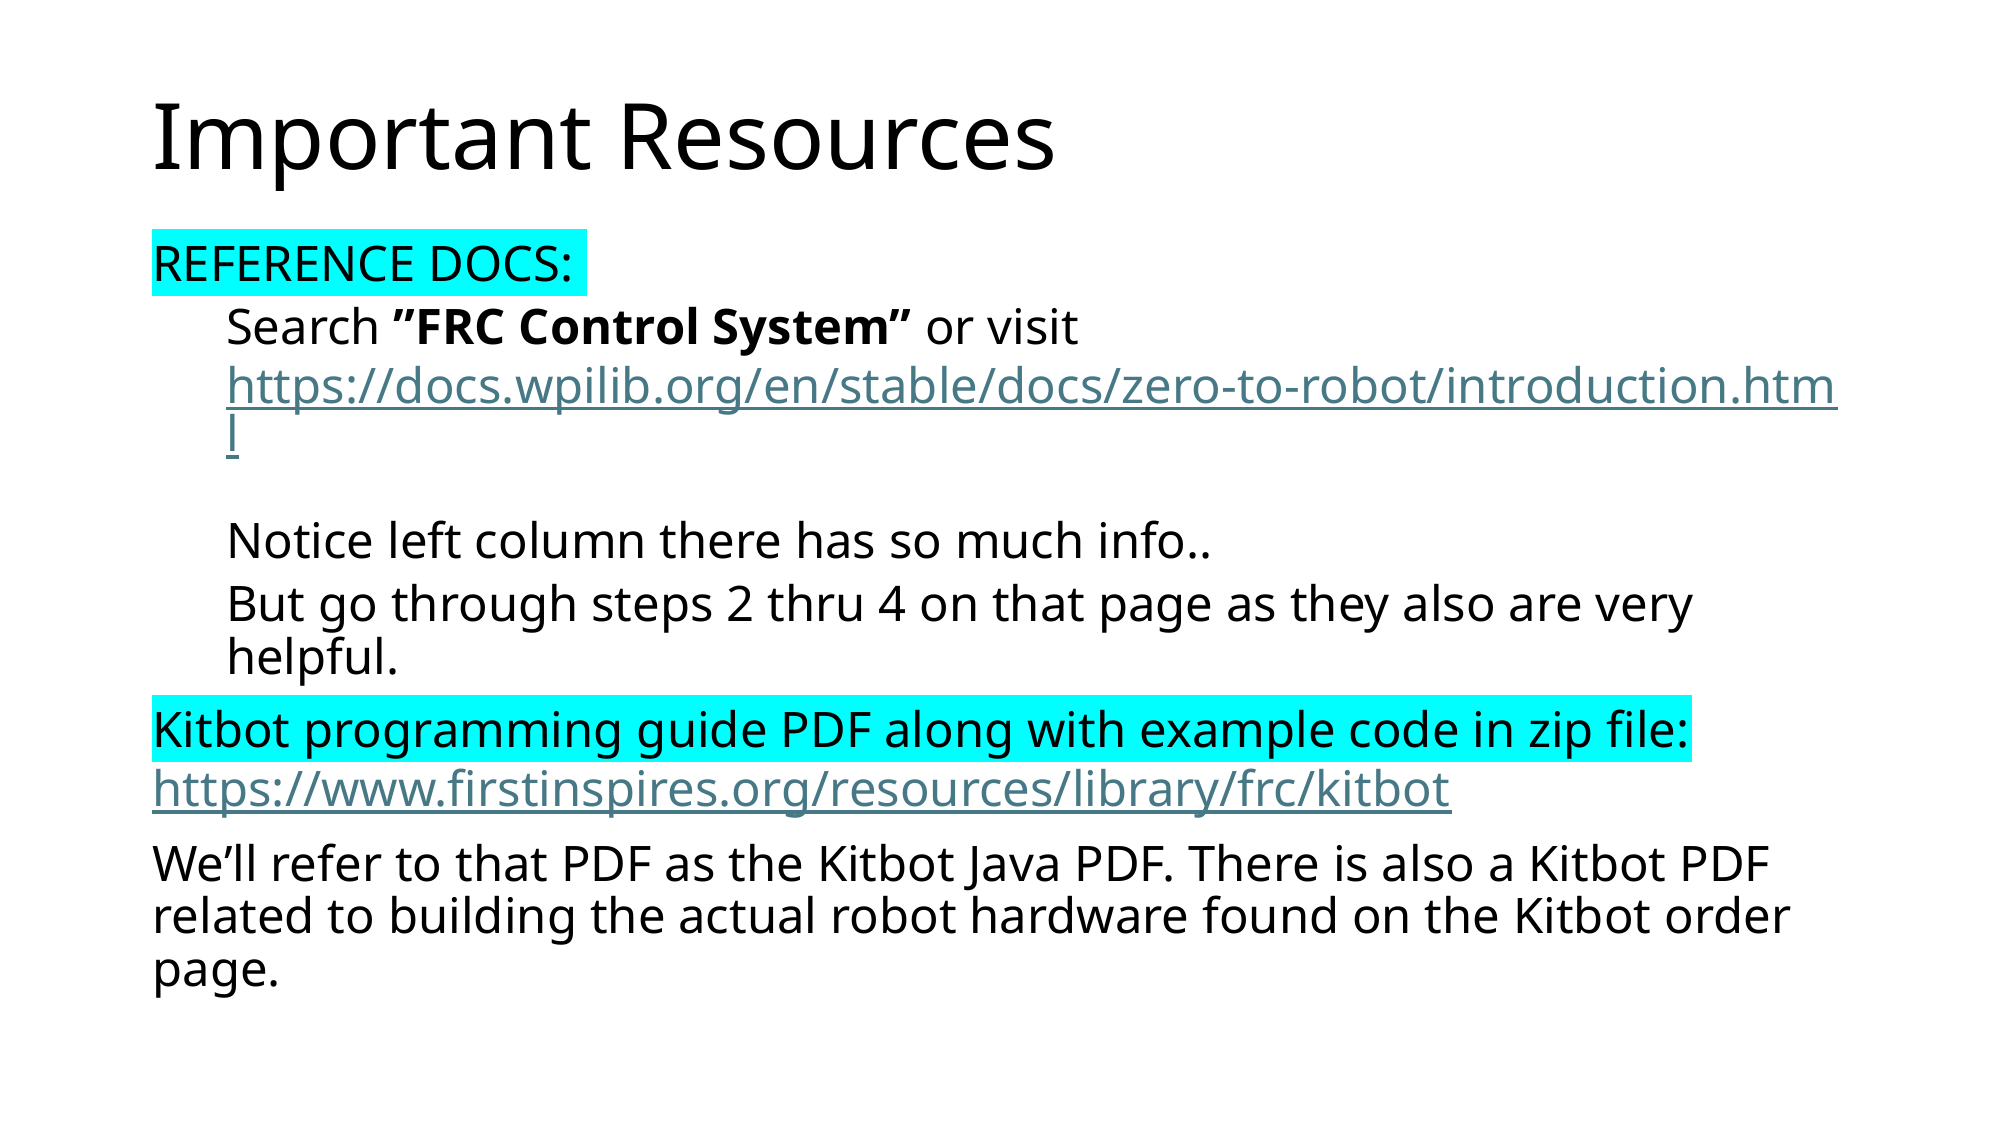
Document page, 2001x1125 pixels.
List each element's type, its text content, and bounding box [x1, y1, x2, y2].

title Important Resources [137, 59, 1863, 220]
list REFERENCE DOCS: Search ”FRC Control System” or visit https://docs.wpilib.org/en/stable/docs/zero-to-robot/introduction.html Notice left column there has so much info.. But go through steps 2 thru 4 on that page as they also are very helpful. Kitbot programming guide PDF along with example code in zip file: https://www.firstinspires.org/resources/library/frc/kitbot We’ll refer to that PDF as the Kitbot Java PDF. There is also a Kitbot PDF related to building the actual robot hardware found on the Kitbot order page. [137, 231, 1863, 1014]
